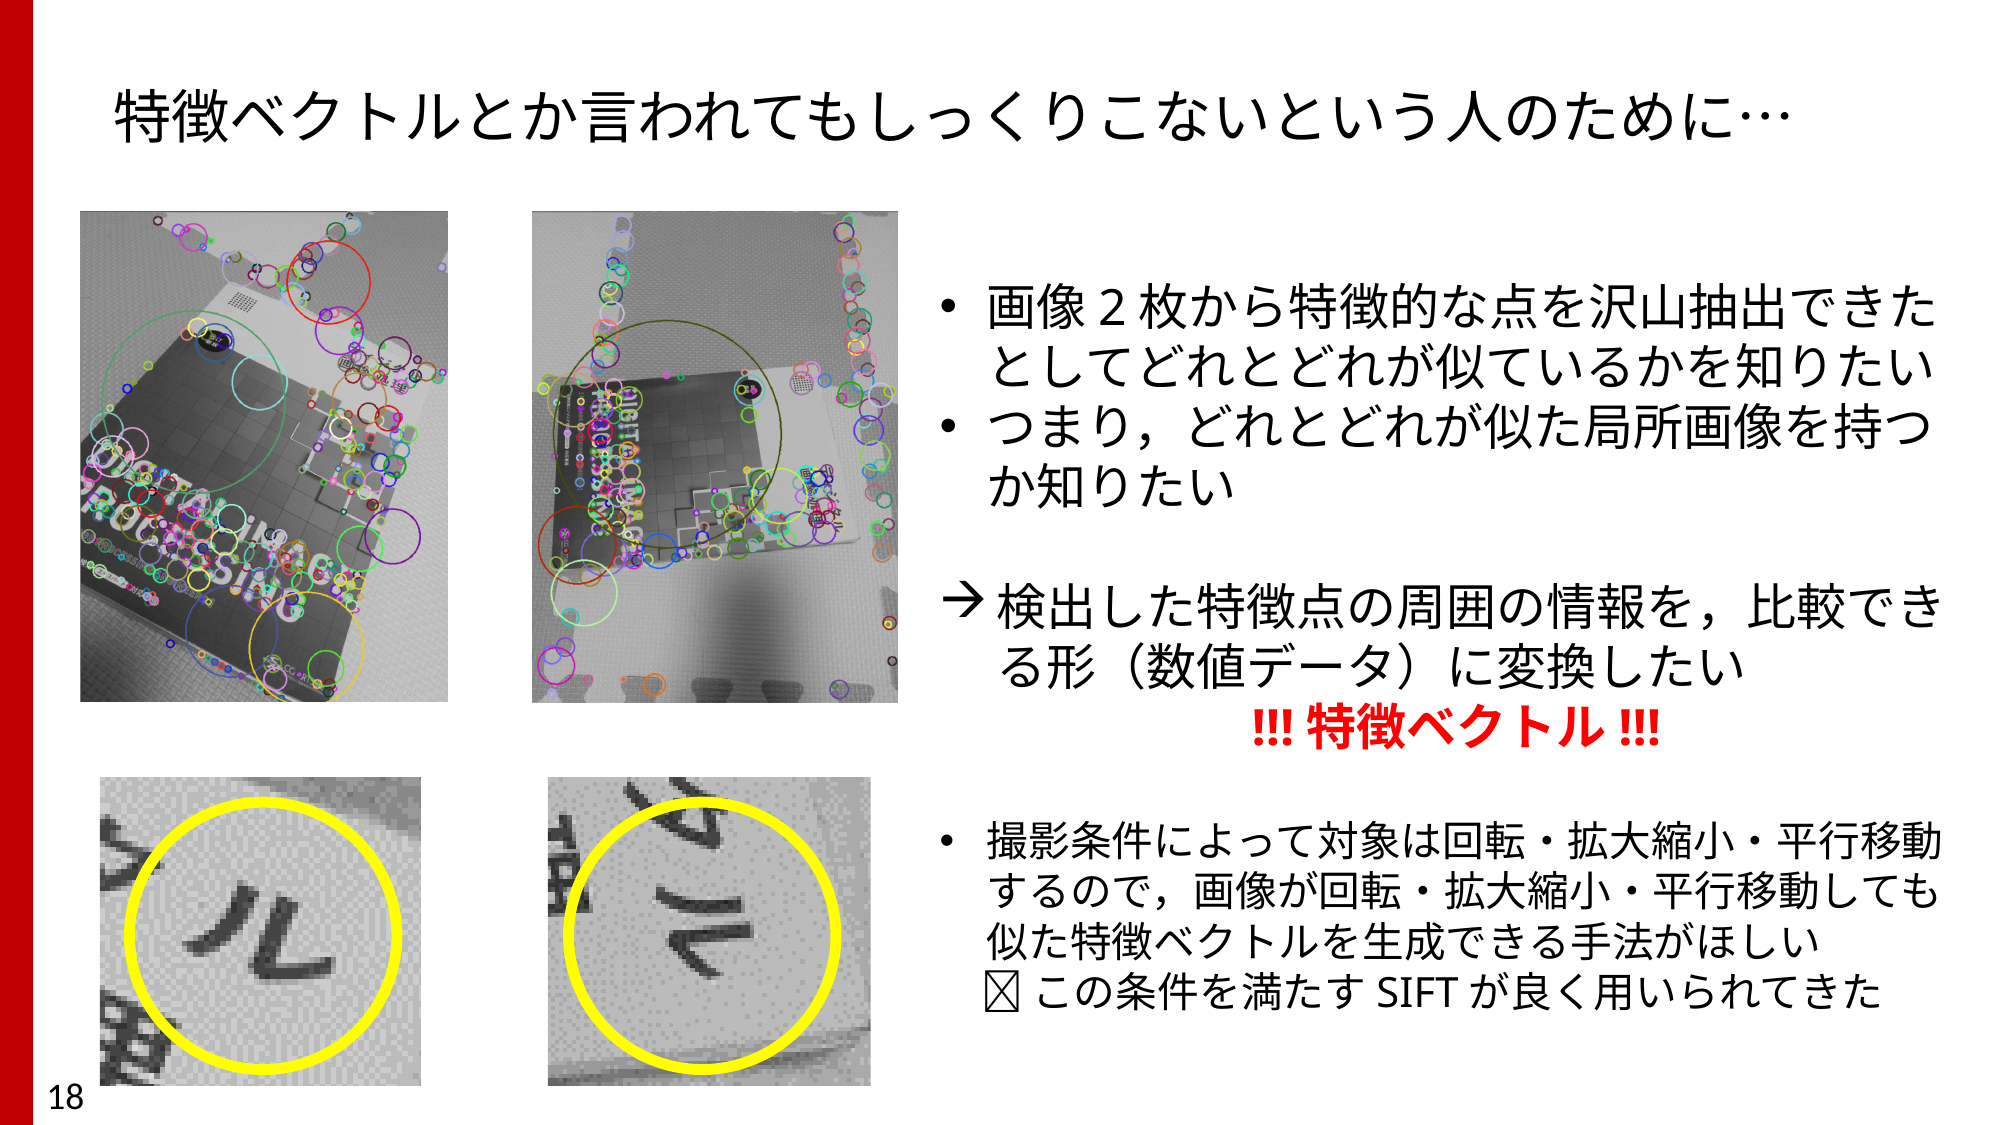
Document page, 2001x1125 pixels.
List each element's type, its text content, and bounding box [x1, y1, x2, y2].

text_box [80, 211, 898, 704]
slide_number 18 [31, 1064, 482, 1125]
picture [99, 777, 421, 1086]
title 特徴ベクトルとか言われてもしっくりこないという人のために… [98, 59, 2000, 181]
picture [547, 777, 871, 1086]
text_box 画像2枚から特徴的な点を沢山抽出できたとしてどれとどれが似ているかを知りたい つまり，どれとどれが似た局所画像を持つか知りたい 検出した特徴点の周囲の情報を，比較できる形（数値データ）に変換したい !!!特徴ベクトル!!! 撮影条件によって対象は回転・拡大縮小・平行移動するので，画像が回転・拡大縮小・平行移動しても似た特徴ベクトルを生成できる手法がほしい  この条件を満たすSIFTが良く用いられてきた [924, 267, 1975, 1023]
